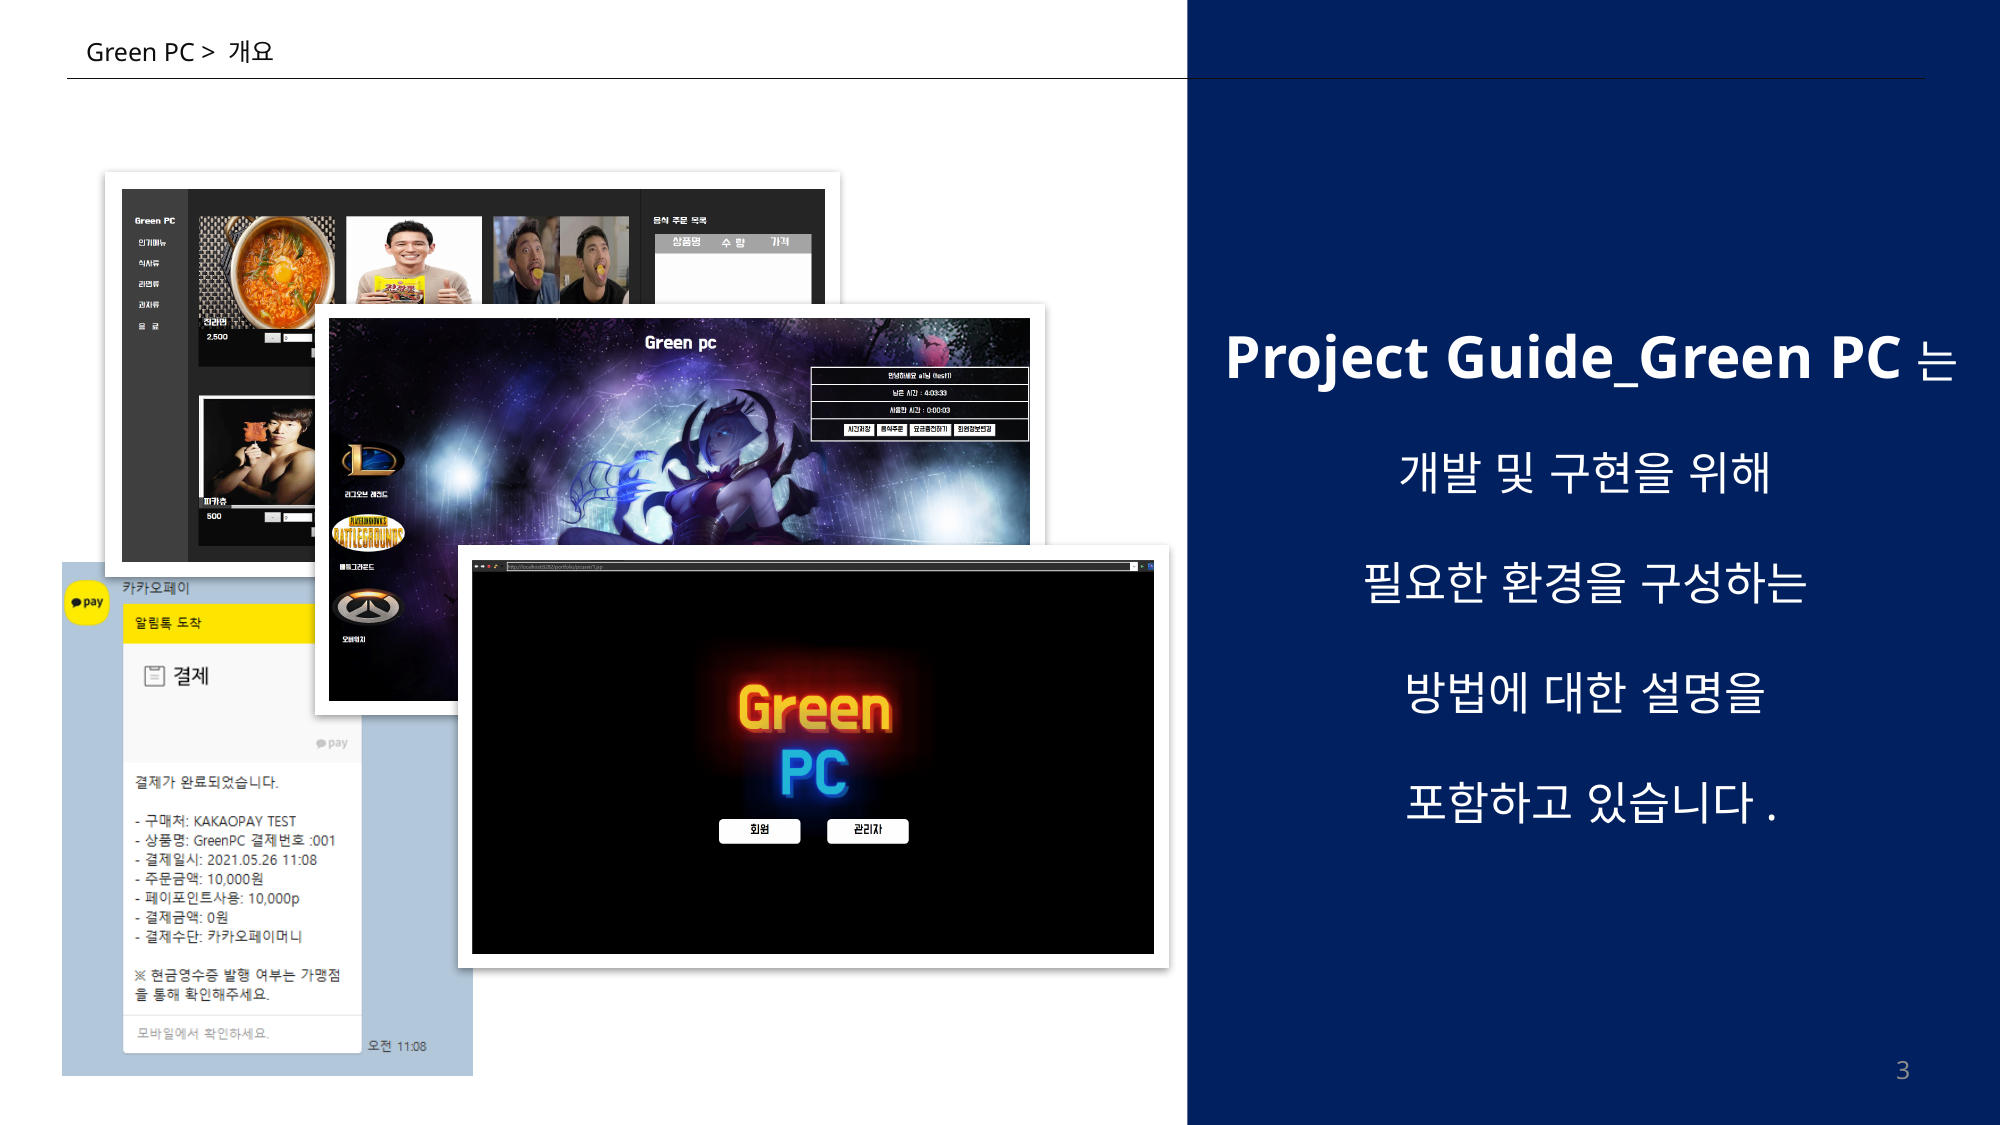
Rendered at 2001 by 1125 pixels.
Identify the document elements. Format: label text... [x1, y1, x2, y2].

slide_number 3 [1475, 1041, 1926, 1102]
picture [62, 186, 1155, 1076]
text_box Green PC > 개요 [71, 29, 290, 75]
text_box Project Guide_Green PC는 개발 및 구현을 위해 필요한 환경을 구성하는 방법에 대한 설명을 포함하고 있습니다. [1210, 242, 1974, 837]
text_box [1186, 0, 2000, 1125]
